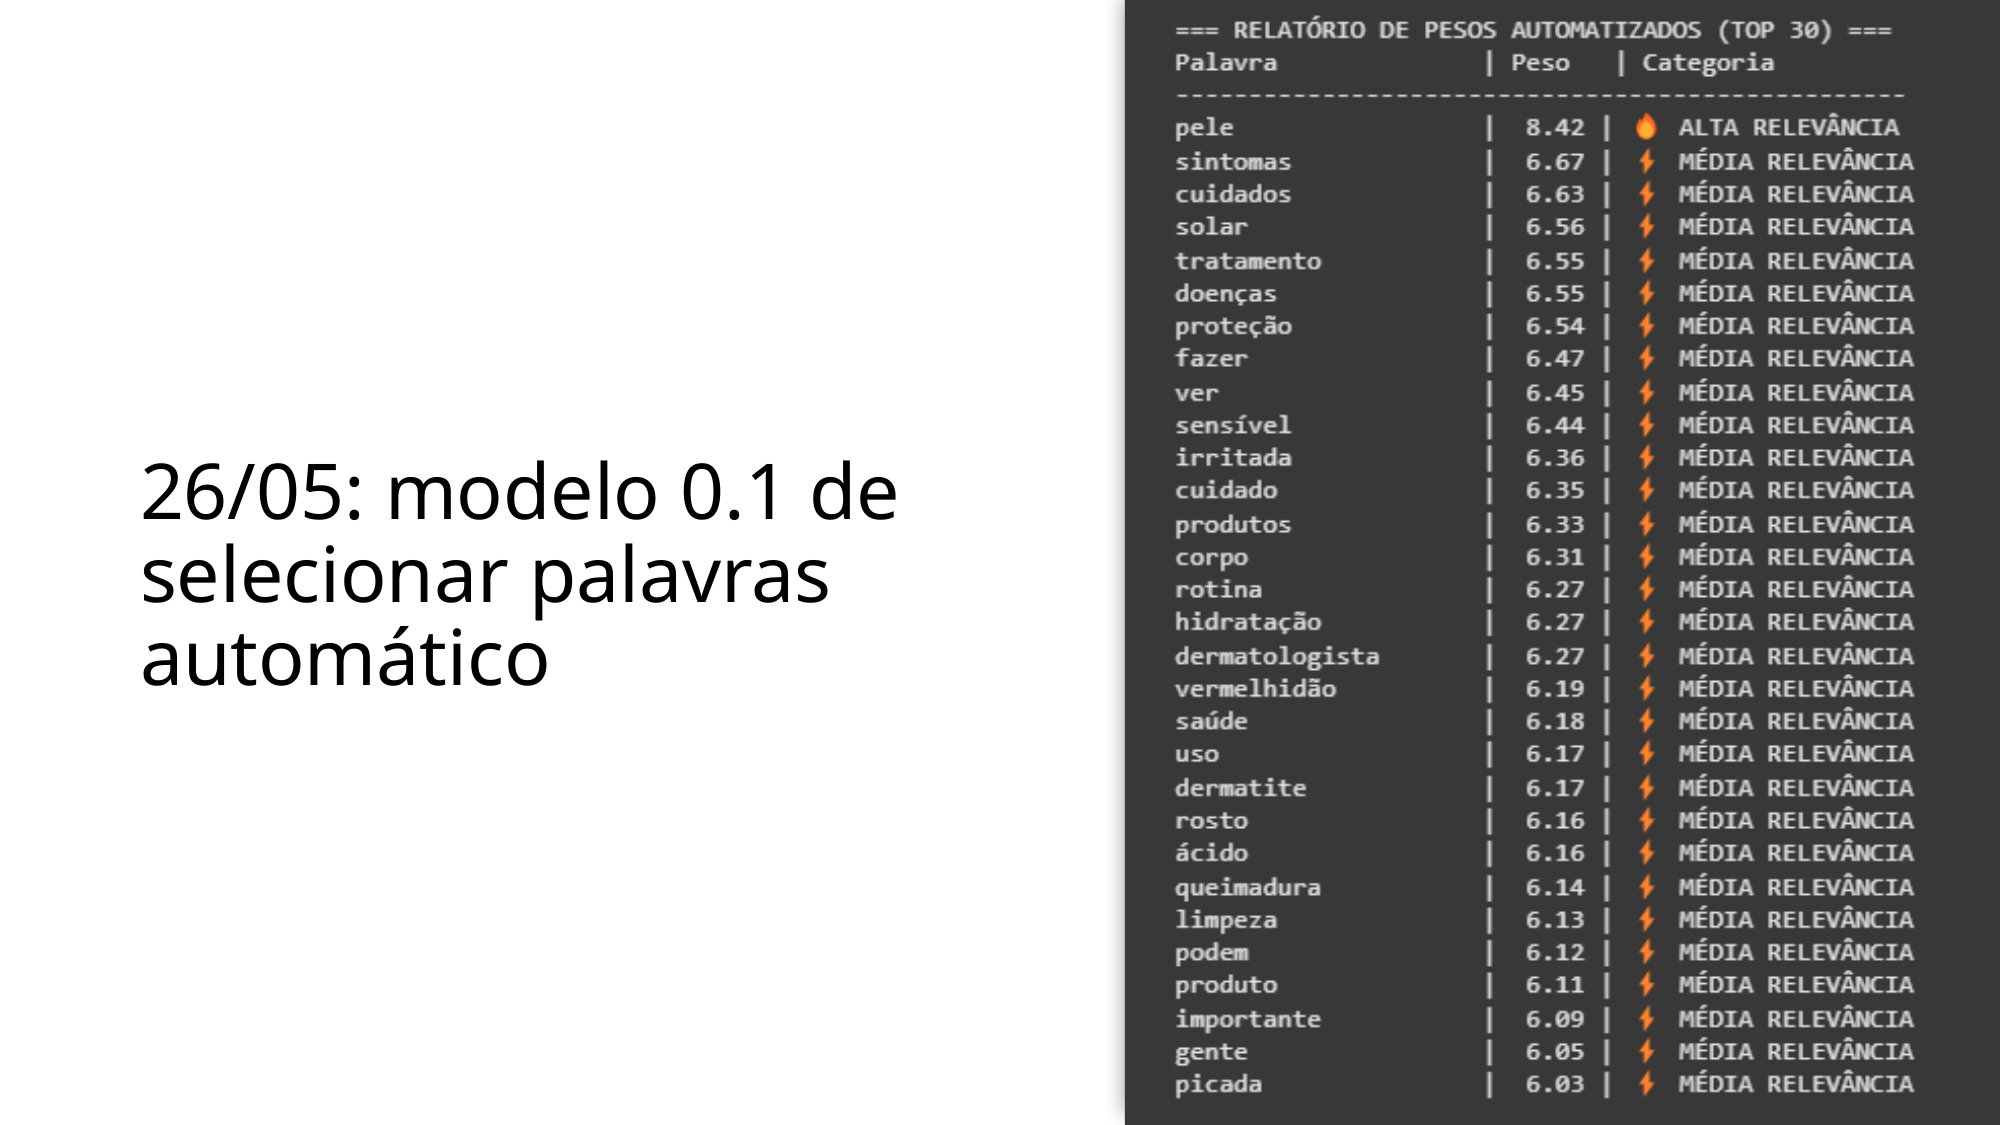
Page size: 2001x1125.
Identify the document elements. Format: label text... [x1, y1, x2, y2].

text_box [0, 0, 1124, 1125]
picture [1124, 0, 2000, 1125]
title 26/05: modelo 0.1 de selecionar palavras automático [124, 125, 1000, 1031]
